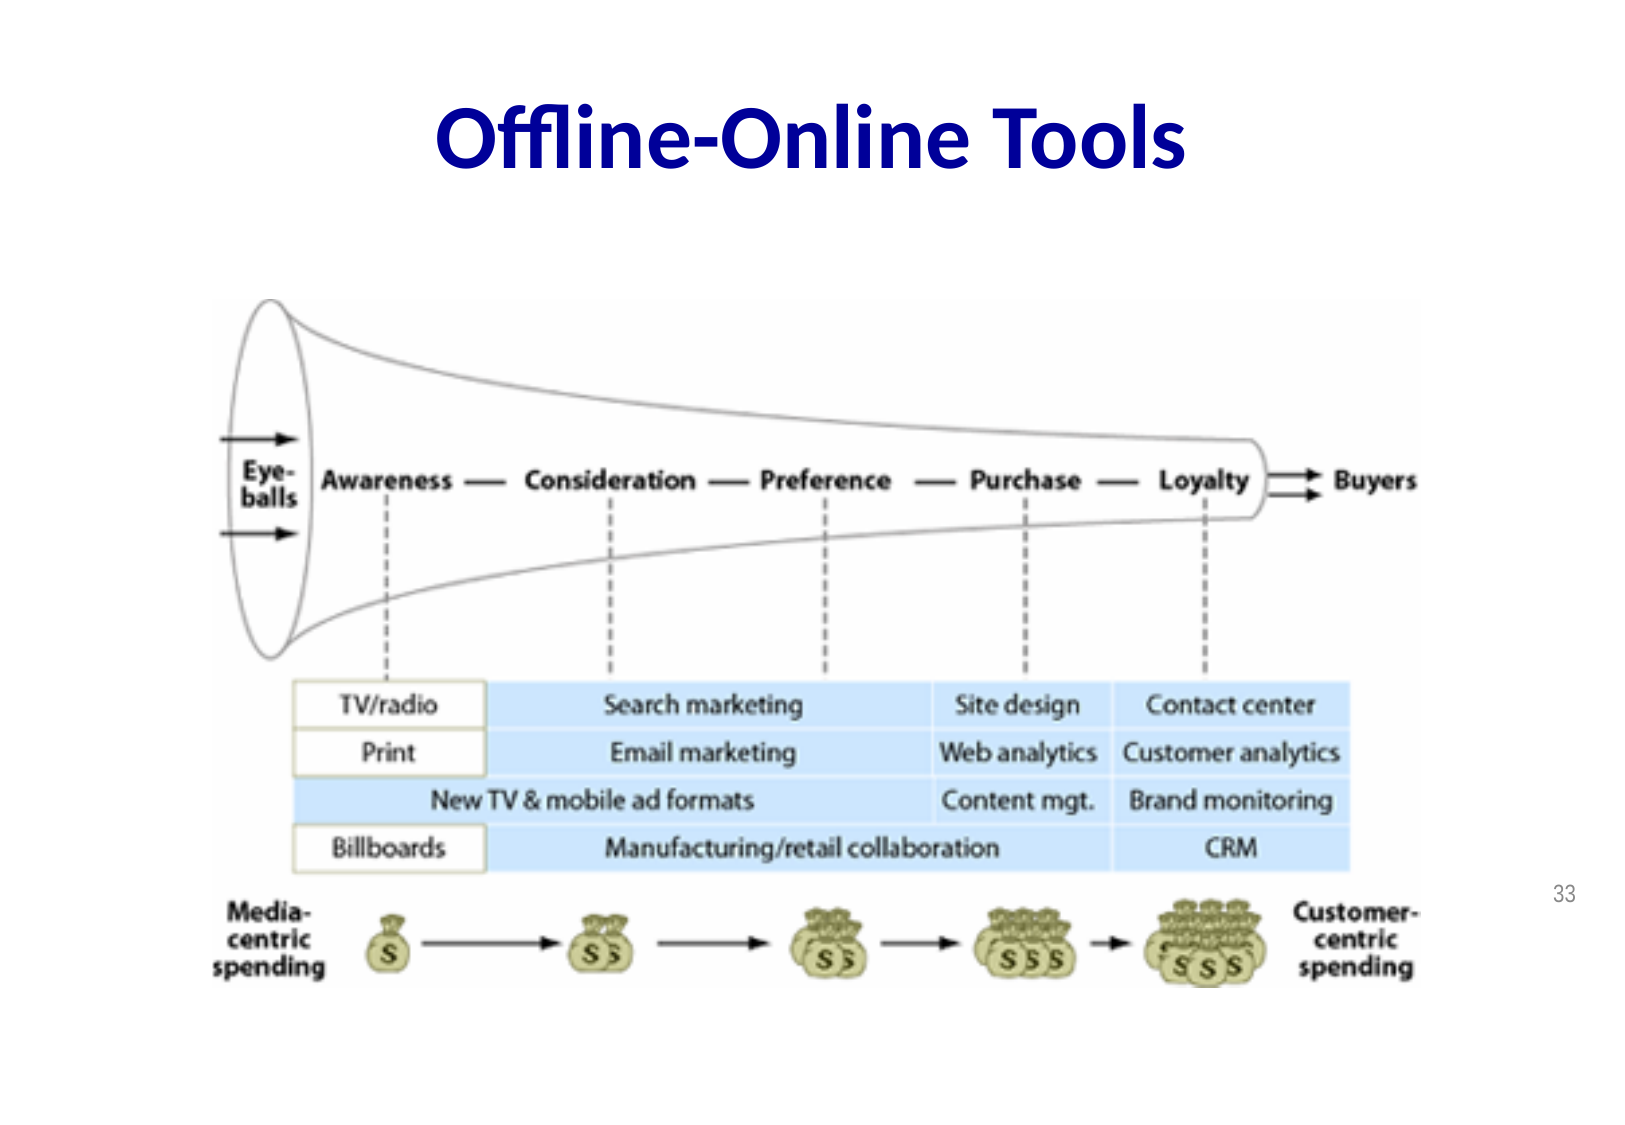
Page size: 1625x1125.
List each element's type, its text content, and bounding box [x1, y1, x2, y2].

slide_number 33 [1426, 862, 1592, 923]
picture [211, 299, 1422, 988]
title Offline-Online Tools [162, 37, 1462, 227]
